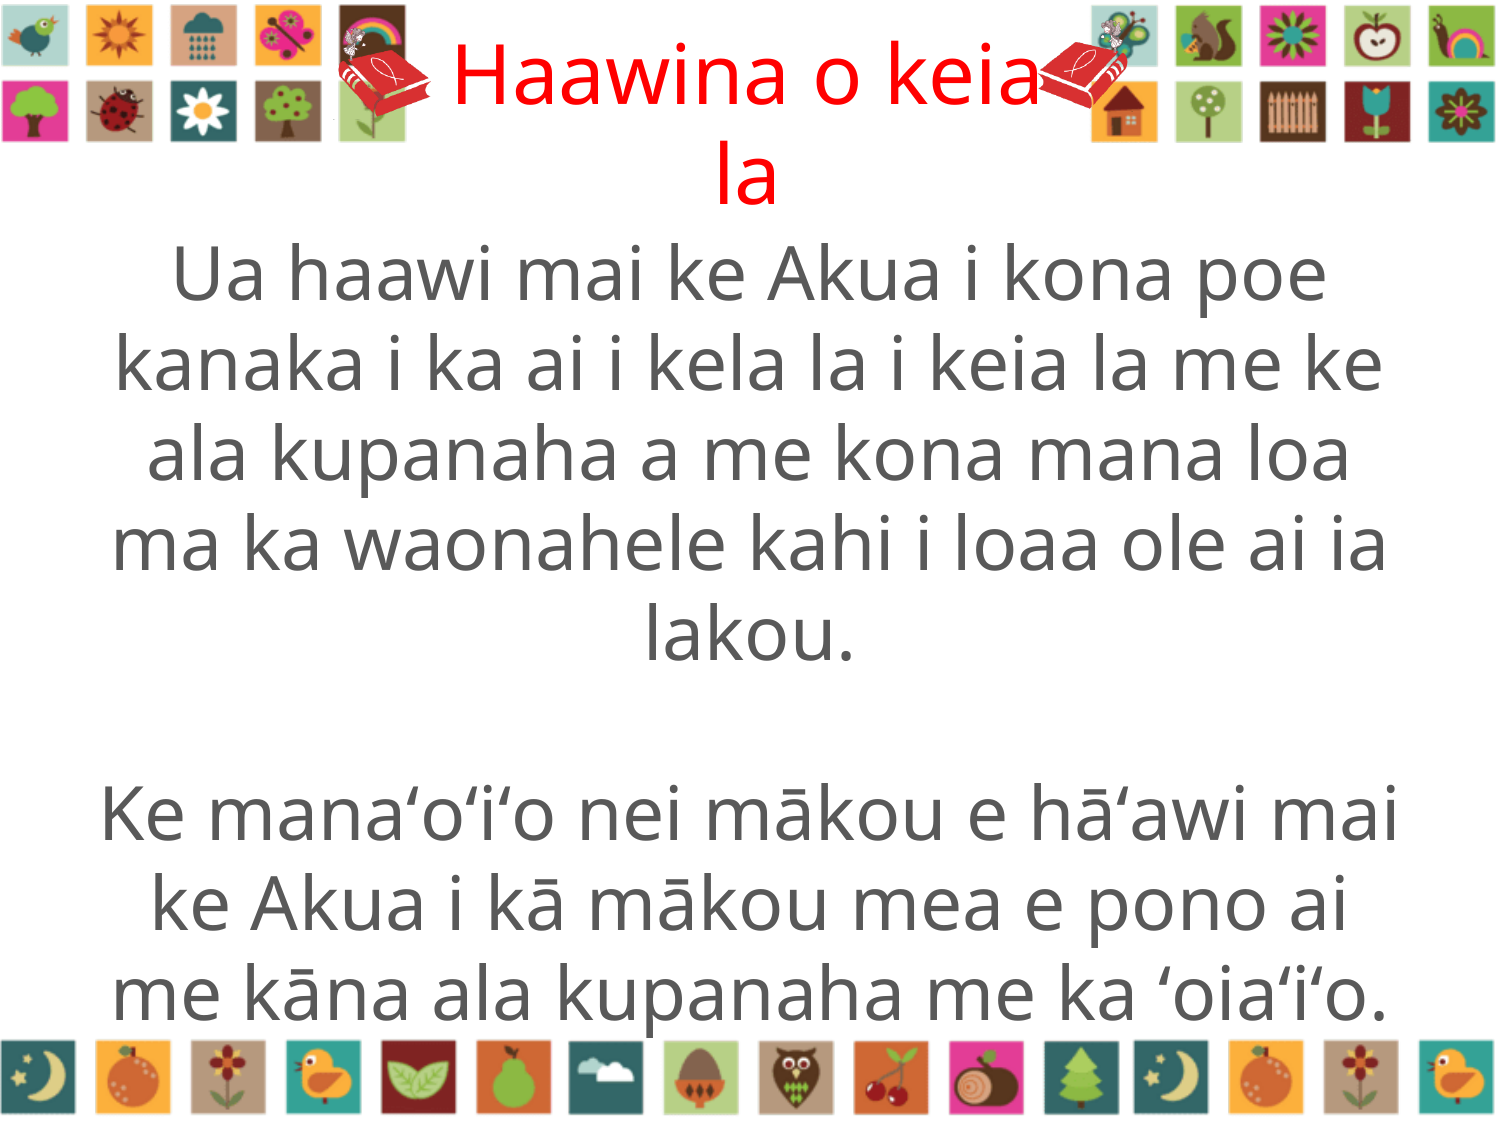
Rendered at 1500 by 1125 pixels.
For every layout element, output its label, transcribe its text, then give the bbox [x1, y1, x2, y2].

text_box Ua haawi mai ke Akua i kona poe kanaka i ka ai i kela la i keia la me ke ala kupanaha a me kona mana loa ma ka waonahele kahi i loaa ole ai ia lakou. Ke manaʻoʻiʻo nei mākou e hāʻawi mai ke Akua i kā mākou mea e pono ai me kāna ala kupanaha me ka ʻoiaʻiʻo. [76, 218, 1424, 1027]
text_box Haawina o keia la [414, 13, 1080, 218]
picture [0, 3, 463, 150]
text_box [0, 1028, 1500, 1118]
picture [1005, 3, 1500, 150]
